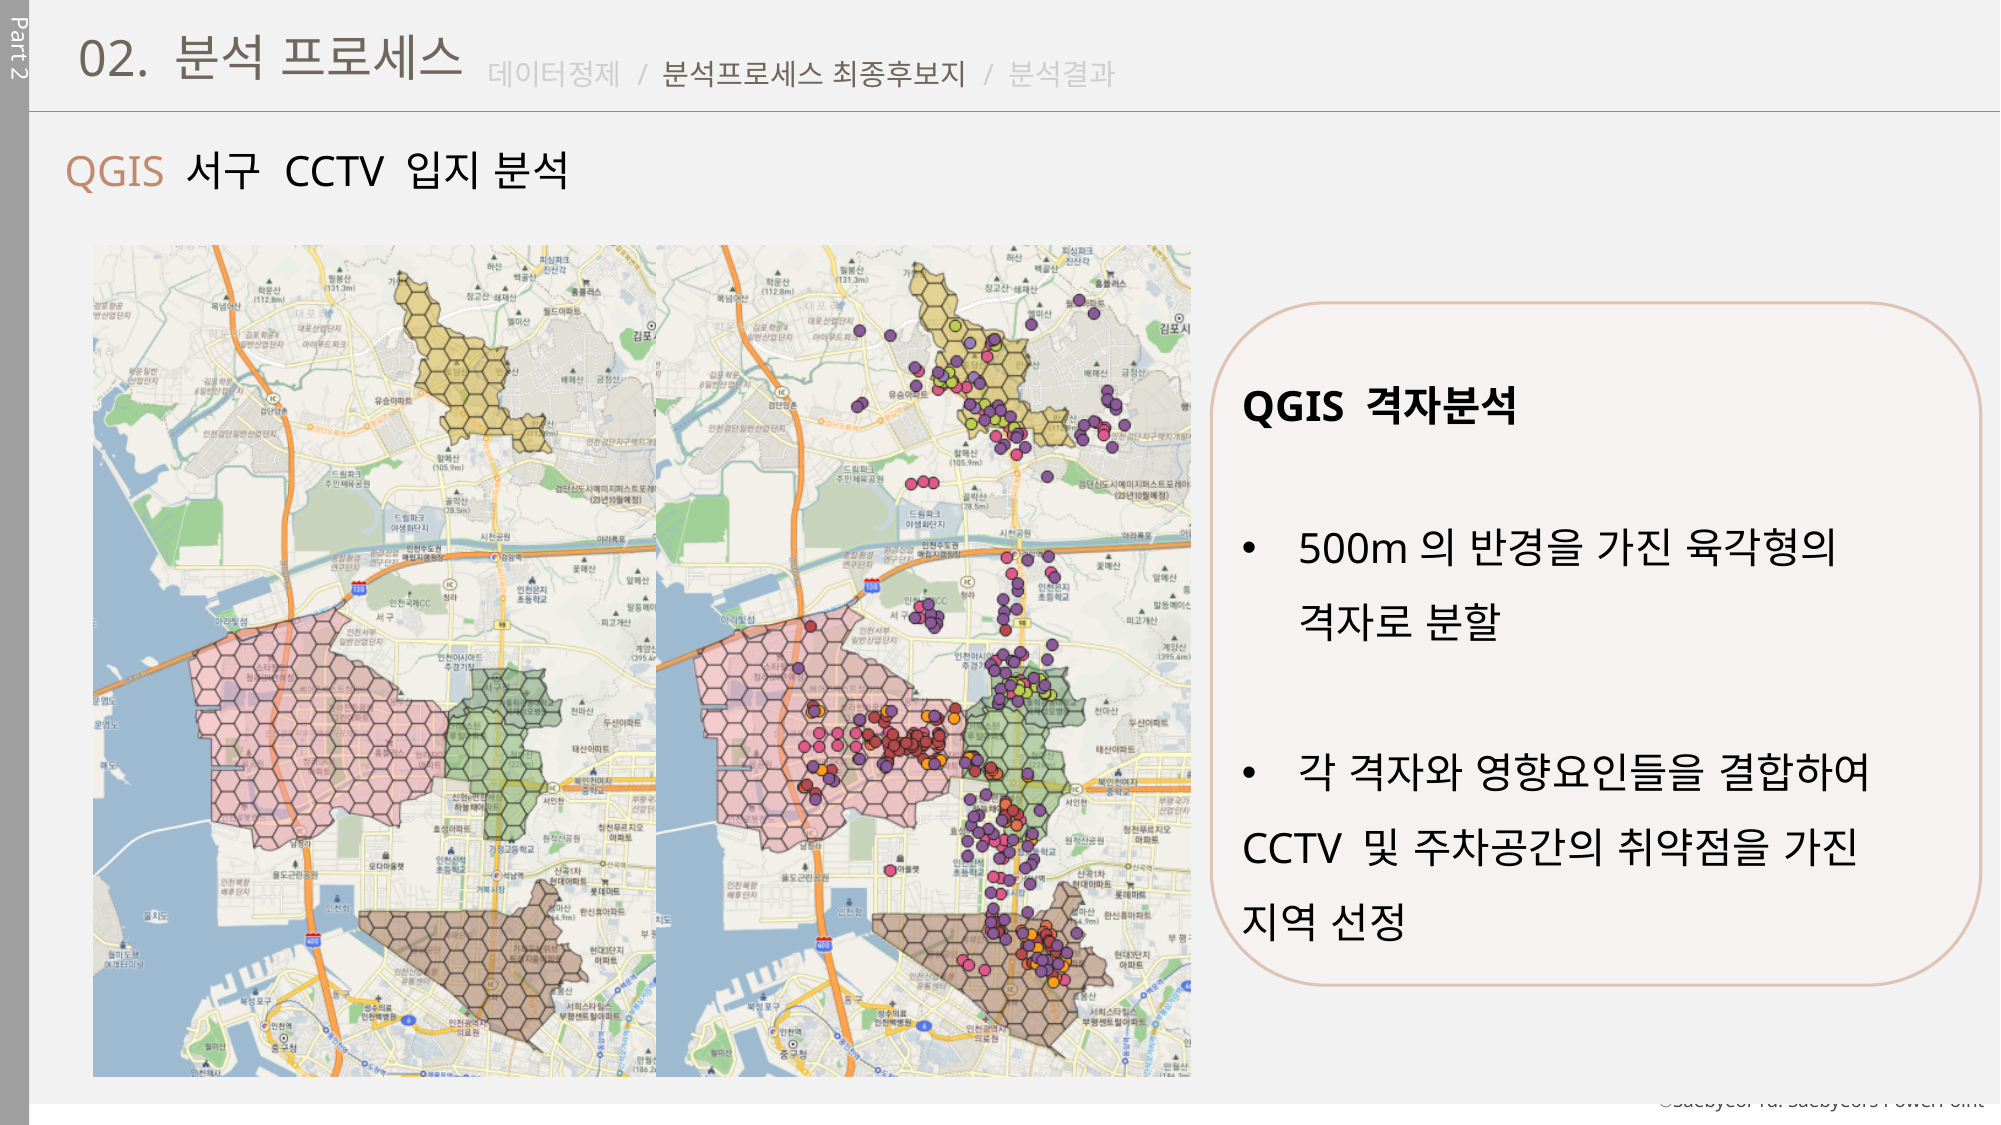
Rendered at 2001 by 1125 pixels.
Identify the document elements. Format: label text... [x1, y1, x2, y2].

text_box 데이터정제 / 분석프로세스 최종후보지 / 분석결과 [457, 48, 1319, 99]
text_box QGIS 서구 CCTV 입지 분석 [49, 137, 635, 202]
text_box Part 2 [0, 1, 42, 306]
text_box QGIS 격자분석 500m의 반경을 가진 육각형의 격자로 분할 각 격자와 영향요인들을 결합하여 CCTV 및 주차공간의 취약점을 가진 지역 선정 [1227, 346, 1981, 955]
text_box [1246, 955, 1946, 987]
text_box 02. 분석 프로세스 [64, 19, 480, 94]
text_box [1210, 357, 1227, 932]
text_box [30, 0, 2000, 111]
text_box [1234, 301, 1958, 346]
text_box [30, 112, 2000, 1105]
picture [92, 245, 1191, 1077]
text_box [0, 306, 30, 1125]
